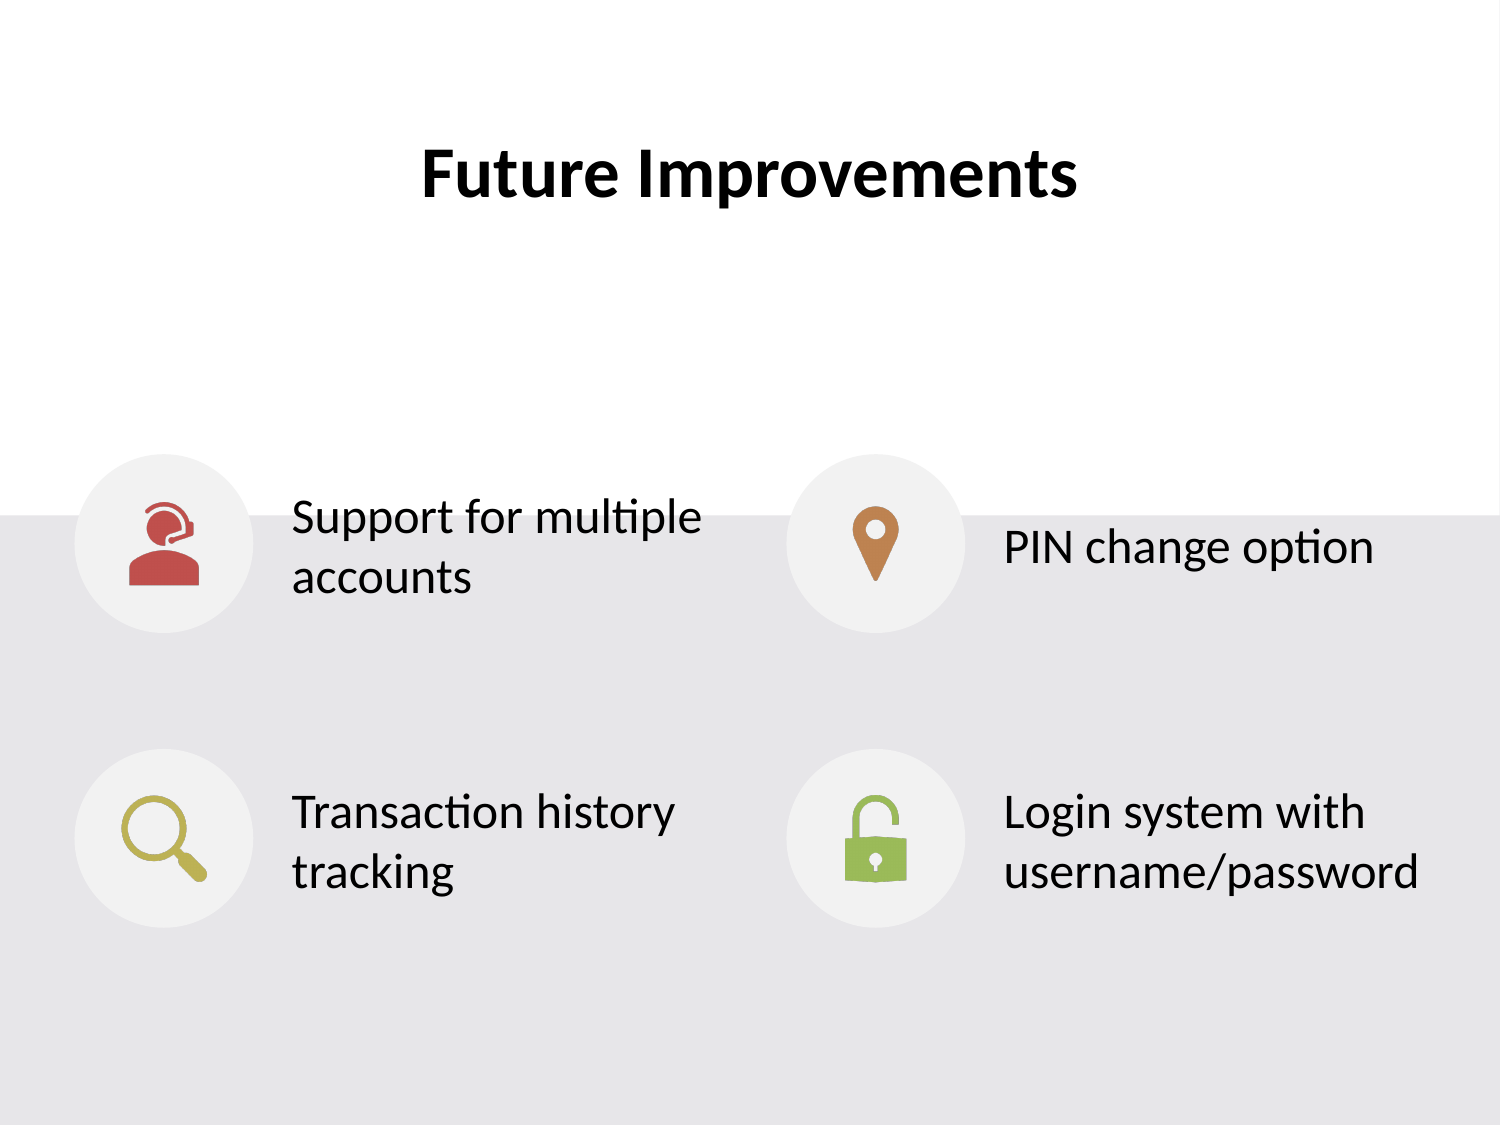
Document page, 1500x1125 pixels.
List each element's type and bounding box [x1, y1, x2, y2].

list [67, 349, 1433, 1033]
text_box [0, 0, 1500, 1125]
